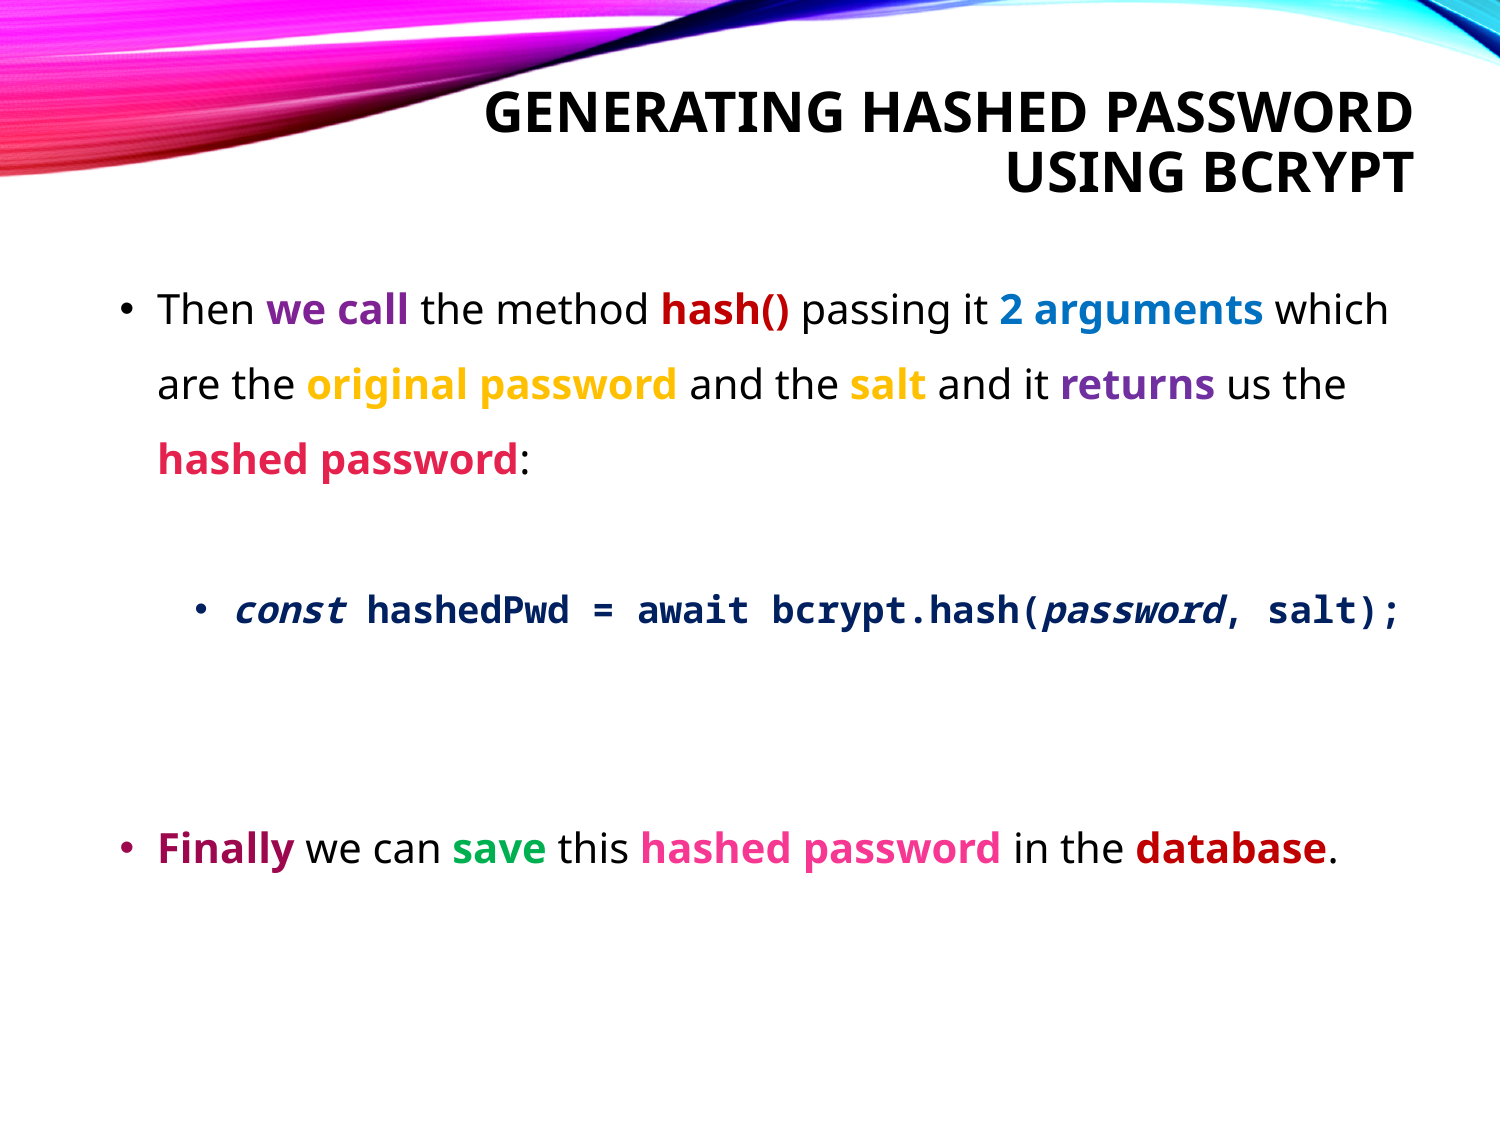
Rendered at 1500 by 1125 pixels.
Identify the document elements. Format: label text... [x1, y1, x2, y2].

picture [0, 0, 1500, 178]
list Then we call the method hash() passing it 2 arguments which are the original password and the salt and it returns us the hashed password: const hashedPwd = await bcrypt.hash(password, salt); Finally we can save this hashed password in the database. [29, 250, 1475, 1111]
title Generating hashed password Using bcrypt [383, 38, 1431, 250]
